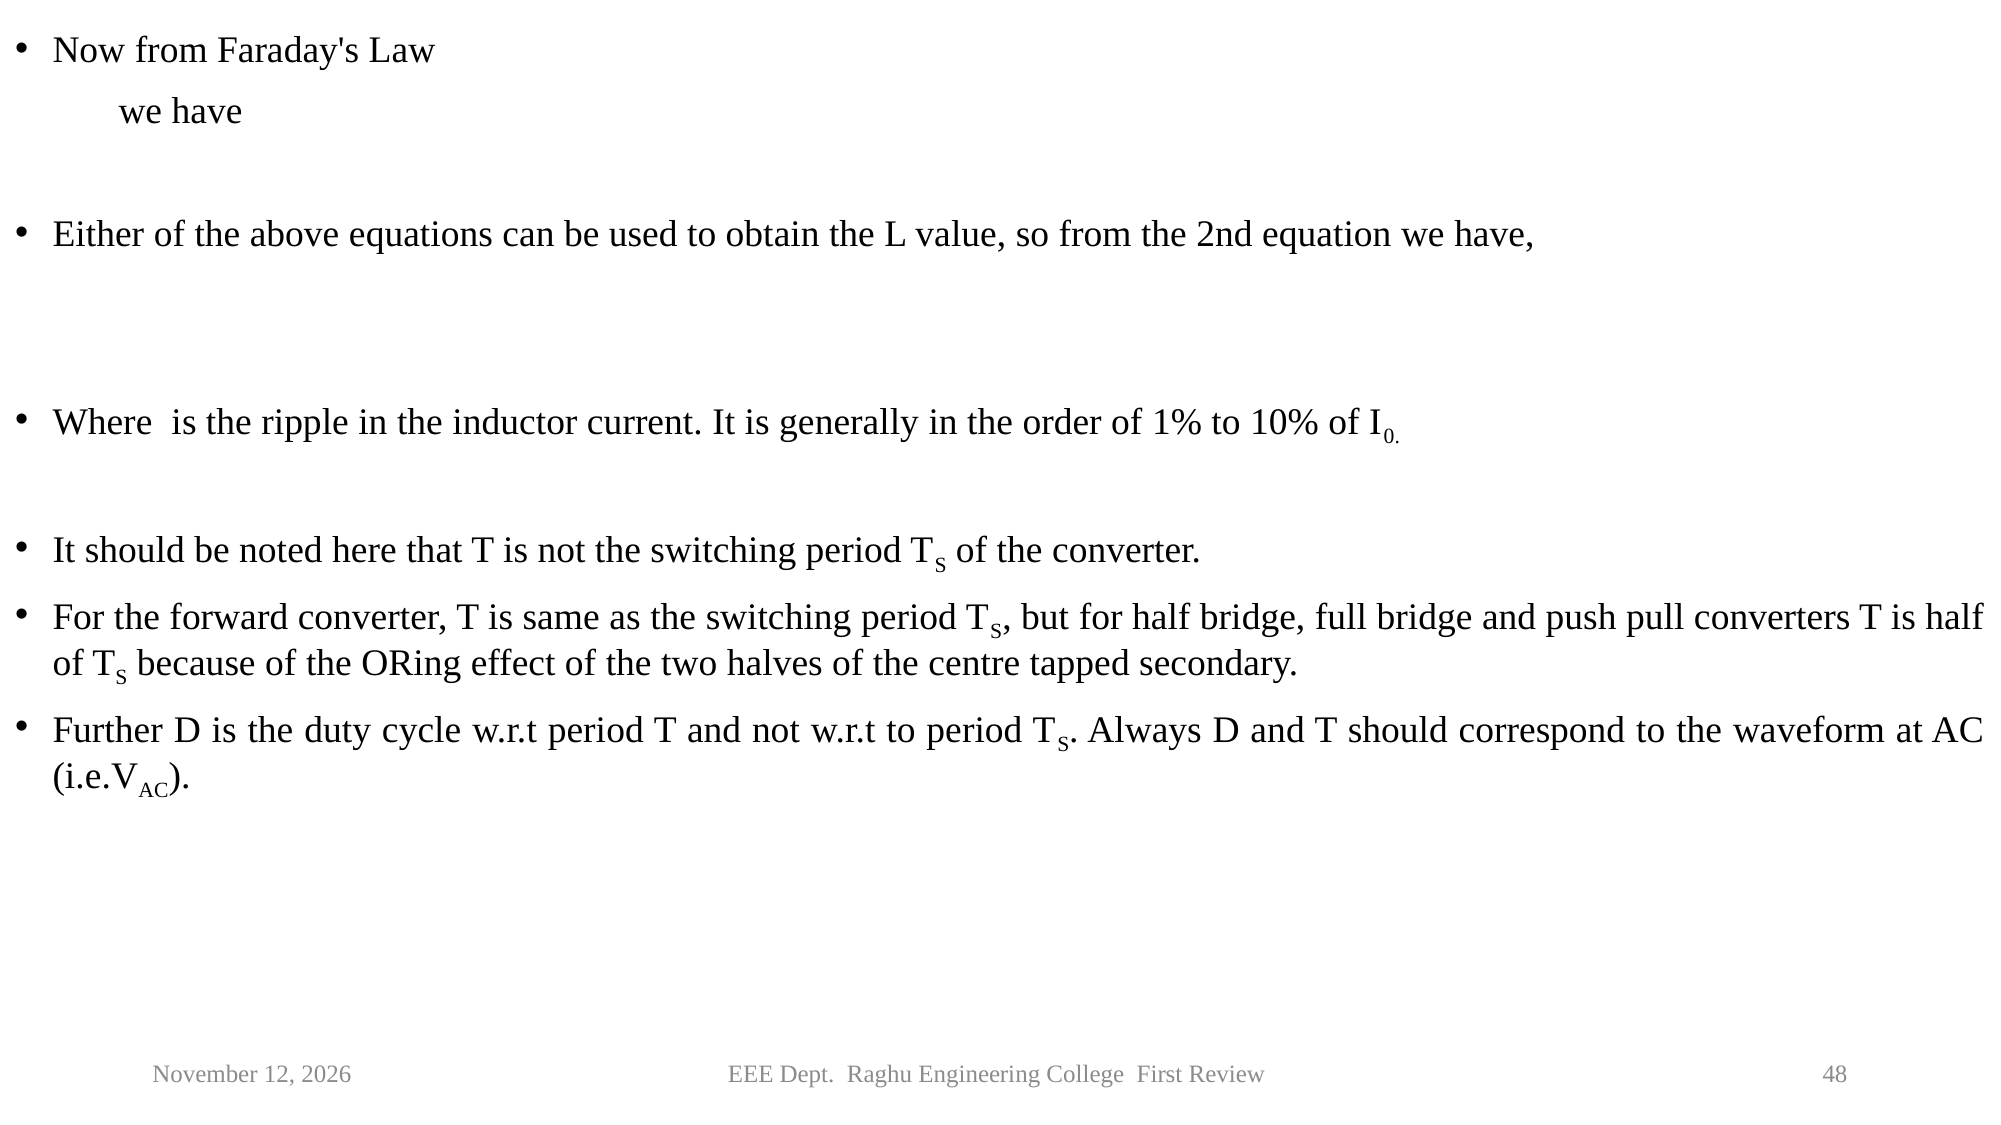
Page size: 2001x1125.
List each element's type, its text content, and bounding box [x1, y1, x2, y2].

slide_number 48 [1412, 1042, 1863, 1103]
footer EEE Dept. Raghu Engineering College First Review [662, 1042, 1338, 1103]
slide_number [137, 1042, 588, 1103]
